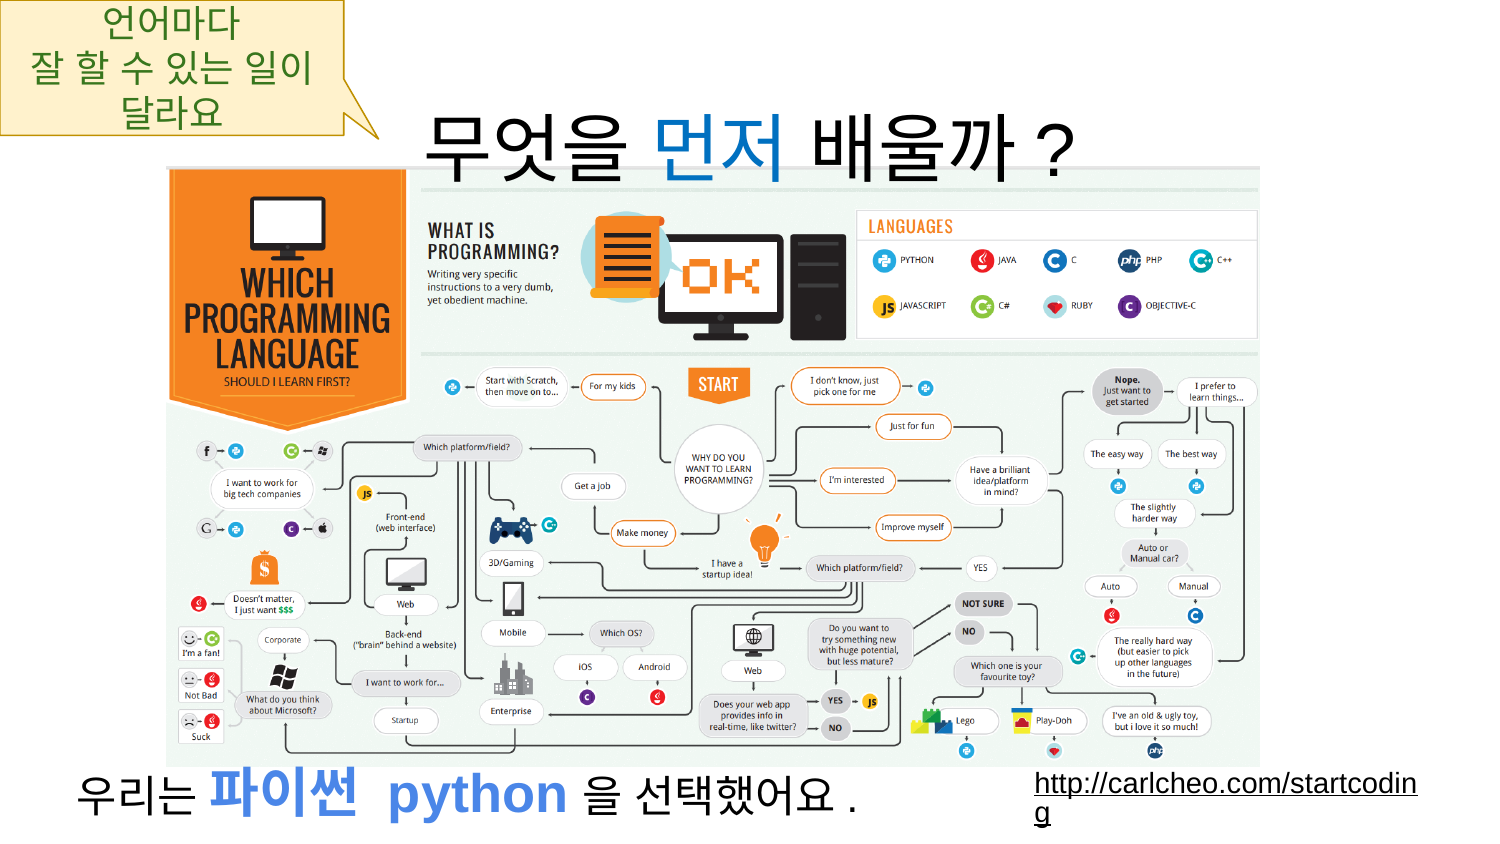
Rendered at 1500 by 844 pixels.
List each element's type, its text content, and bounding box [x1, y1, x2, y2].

text_box http://carlcheo.com/startcoding [1019, 756, 1449, 842]
text_box 우리는 파이썬 python을 선택했어요. [61, 742, 1145, 834]
text_box 언어마다 잘 할 수 있는 일이 달라요 [0, 0, 379, 140]
picture [166, 165, 1260, 767]
title 무엇을 먼저 배울까? [51, 77, 1449, 216]
